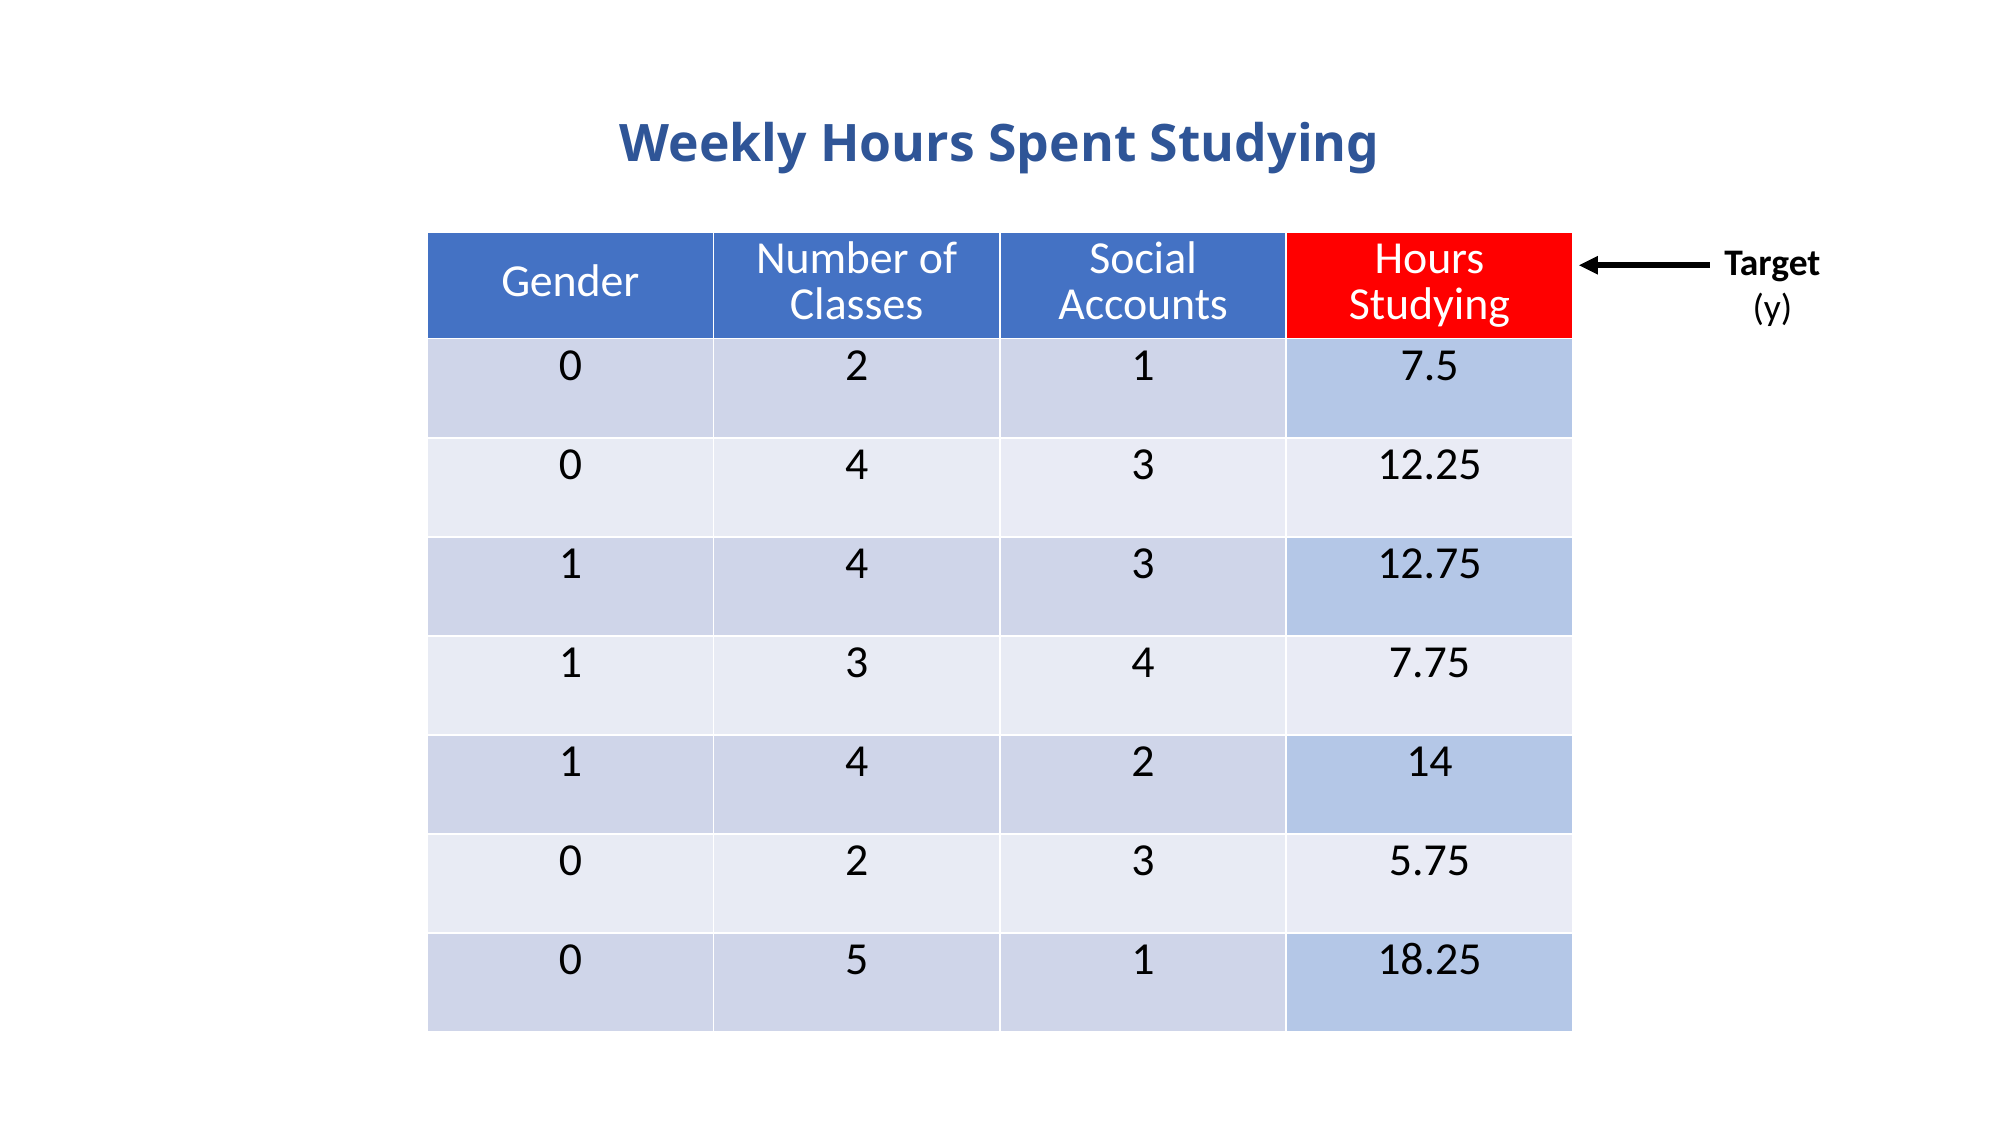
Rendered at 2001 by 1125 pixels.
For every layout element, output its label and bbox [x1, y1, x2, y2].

table_cell [1001, 637, 1285, 734]
table_cell [1287, 835, 1572, 932]
table_cell [428, 835, 713, 932]
table_cell [1287, 637, 1572, 734]
table_cell [1001, 934, 1285, 1031]
table_cell [1001, 835, 1285, 932]
table_header [428, 233, 713, 338]
table_cell [1287, 439, 1572, 536]
table_header [1287, 233, 1572, 338]
table_cell [1001, 439, 1285, 536]
table_cell [428, 538, 713, 635]
table_cell [1287, 339, 1572, 437]
table_cell [428, 934, 713, 1031]
table_cell [428, 439, 713, 536]
table_cell [1001, 736, 1285, 833]
table_cell [714, 538, 999, 635]
table_cell [1287, 538, 1572, 635]
table_header [1001, 233, 1285, 338]
table_cell [1287, 934, 1572, 1031]
table_cell [714, 637, 999, 734]
table_header [714, 233, 999, 338]
table_cell [1001, 538, 1285, 635]
table_cell [714, 934, 999, 1031]
table_cell [428, 339, 713, 437]
text_box [1579, 230, 1836, 336]
table_cell [428, 736, 713, 833]
table_cell [714, 736, 999, 833]
table_cell [1287, 736, 1572, 833]
table_cell [714, 835, 999, 932]
table_cell [1001, 339, 1285, 437]
text_box [585, 72, 1415, 211]
table_cell [428, 637, 713, 734]
table_cell [714, 339, 999, 437]
table_cell [714, 439, 999, 536]
